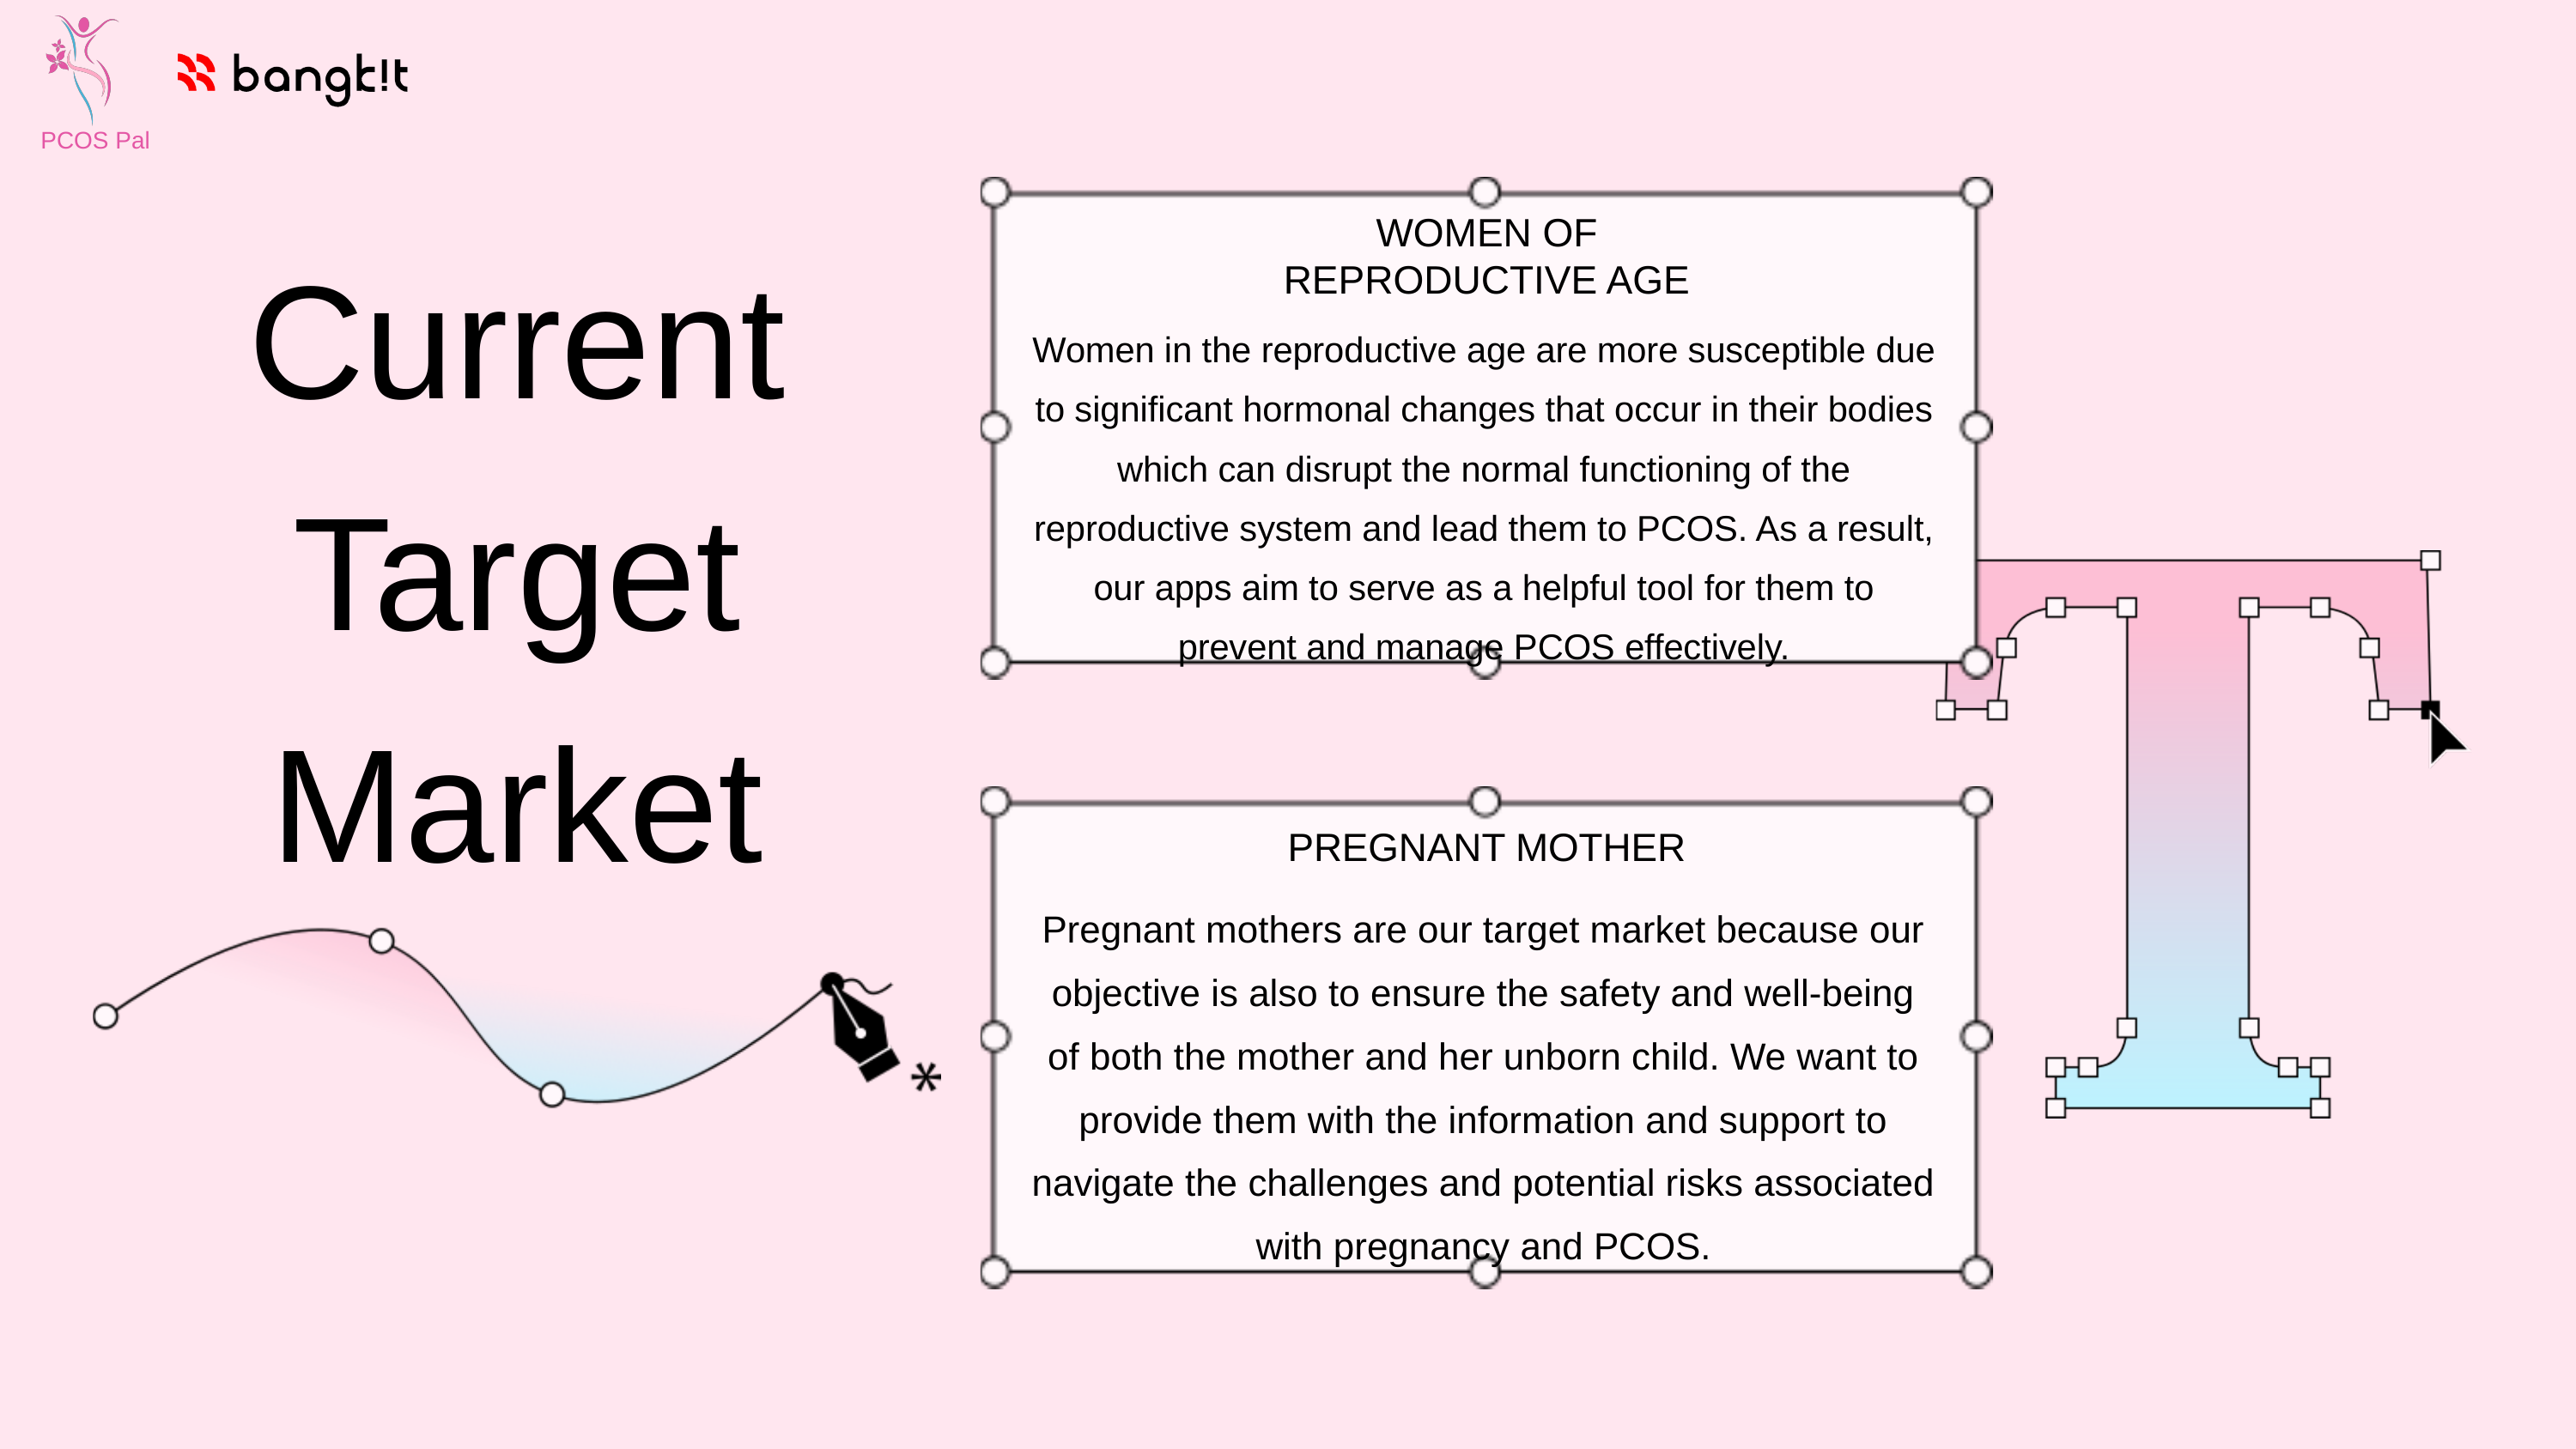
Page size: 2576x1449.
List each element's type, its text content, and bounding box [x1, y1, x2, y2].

text_box Pregnant mothers are our target market because our objective is also to ensure the safety and well-being of both the mother and her unborn child. We want to provide them with the information and support to navigate the challenges and potential risks associated with pregnancy and PCOS. [1031, 888, 1936, 1268]
text_box [1935, 550, 2472, 1119]
text_box PREGNANT MOTHER [1155, 822, 1819, 870]
text_box [46, 15, 119, 126]
text_box PCOS Pal [15, 128, 175, 155]
text_box Current Target Market [132, 199, 902, 895]
text_box [980, 177, 1994, 680]
text_box WOMEN OF REPRODUCTIVE AGE [1219, 207, 1753, 302]
text_box [980, 786, 1994, 1289]
text_box Women in the reproductive age are more susceptible due to significant hormonal changes that occur in their bodies which can disrupt the normal functioning of the reproductive system and lead them to PCOS. As a result, our apps aim to serve as a helpful tool for them to prevent and manage PCOS effectively. [1031, 310, 1936, 668]
text_box [93, 906, 941, 1119]
text_box [144, 0, 431, 126]
